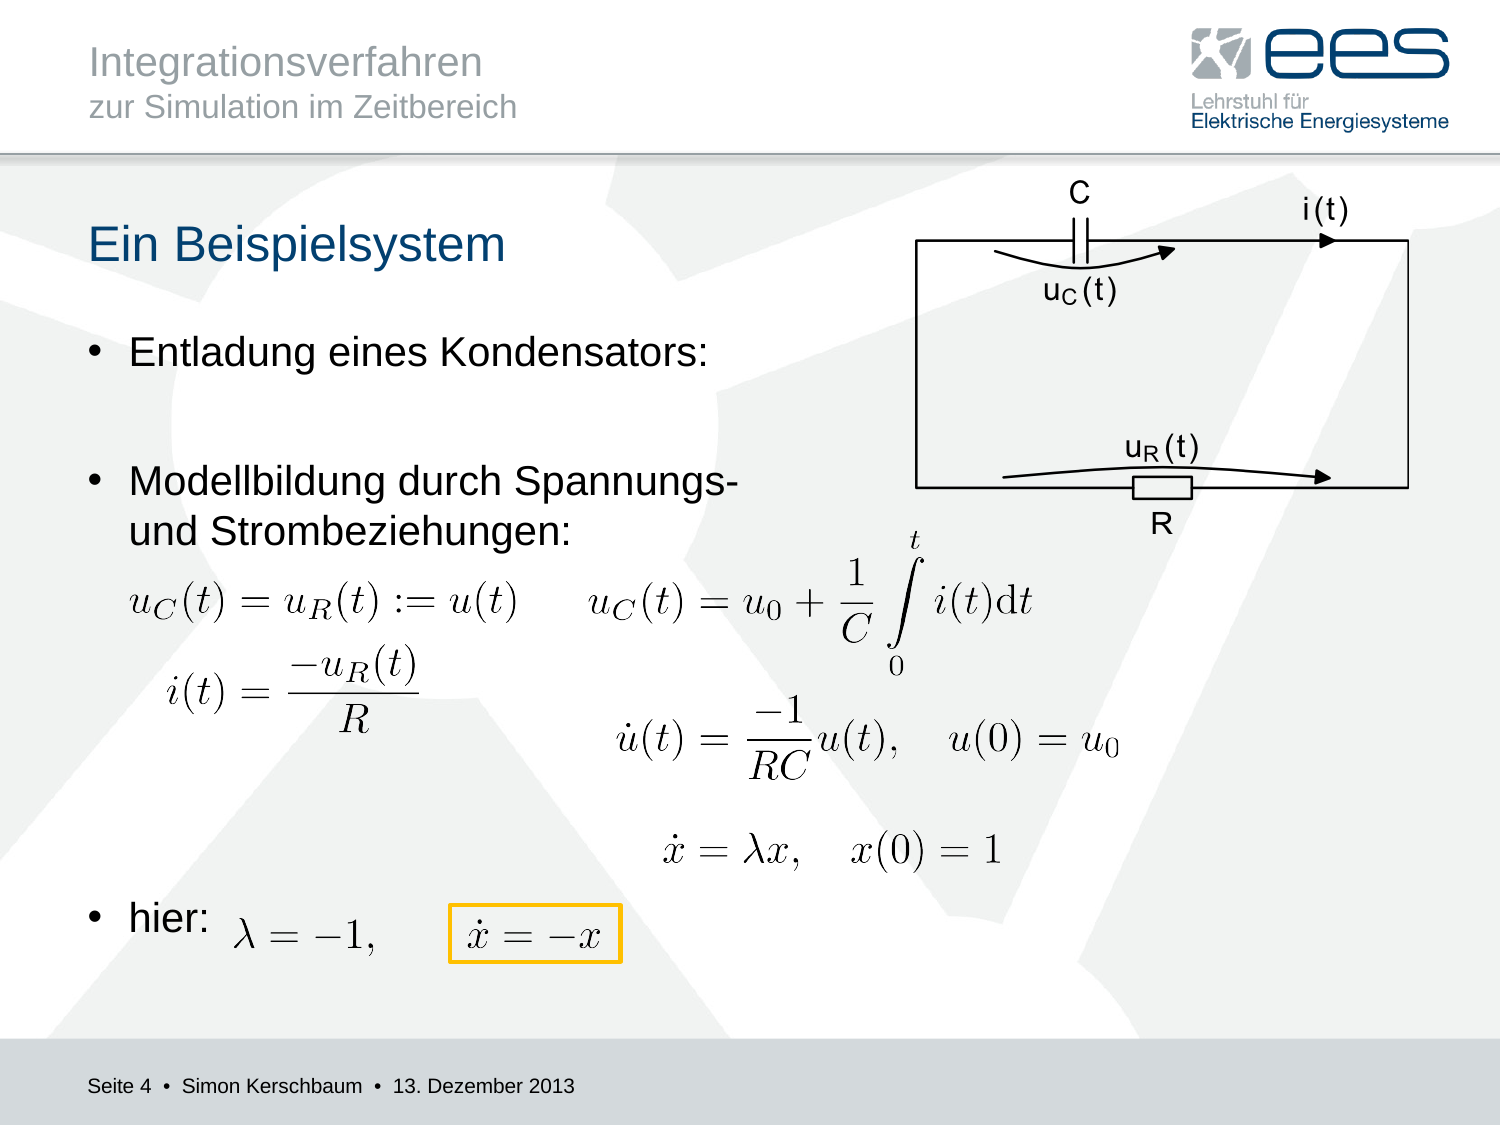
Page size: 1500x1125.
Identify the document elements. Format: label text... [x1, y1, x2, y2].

title Ein Beispielsystem [87, 180, 913, 302]
text_box [448, 903, 623, 964]
picture [0, 155, 1500, 1038]
list Entladung eines Kondensators: Modellbildung durch Spannungs- und Strombeziehungen: hier: [87, 324, 1413, 952]
